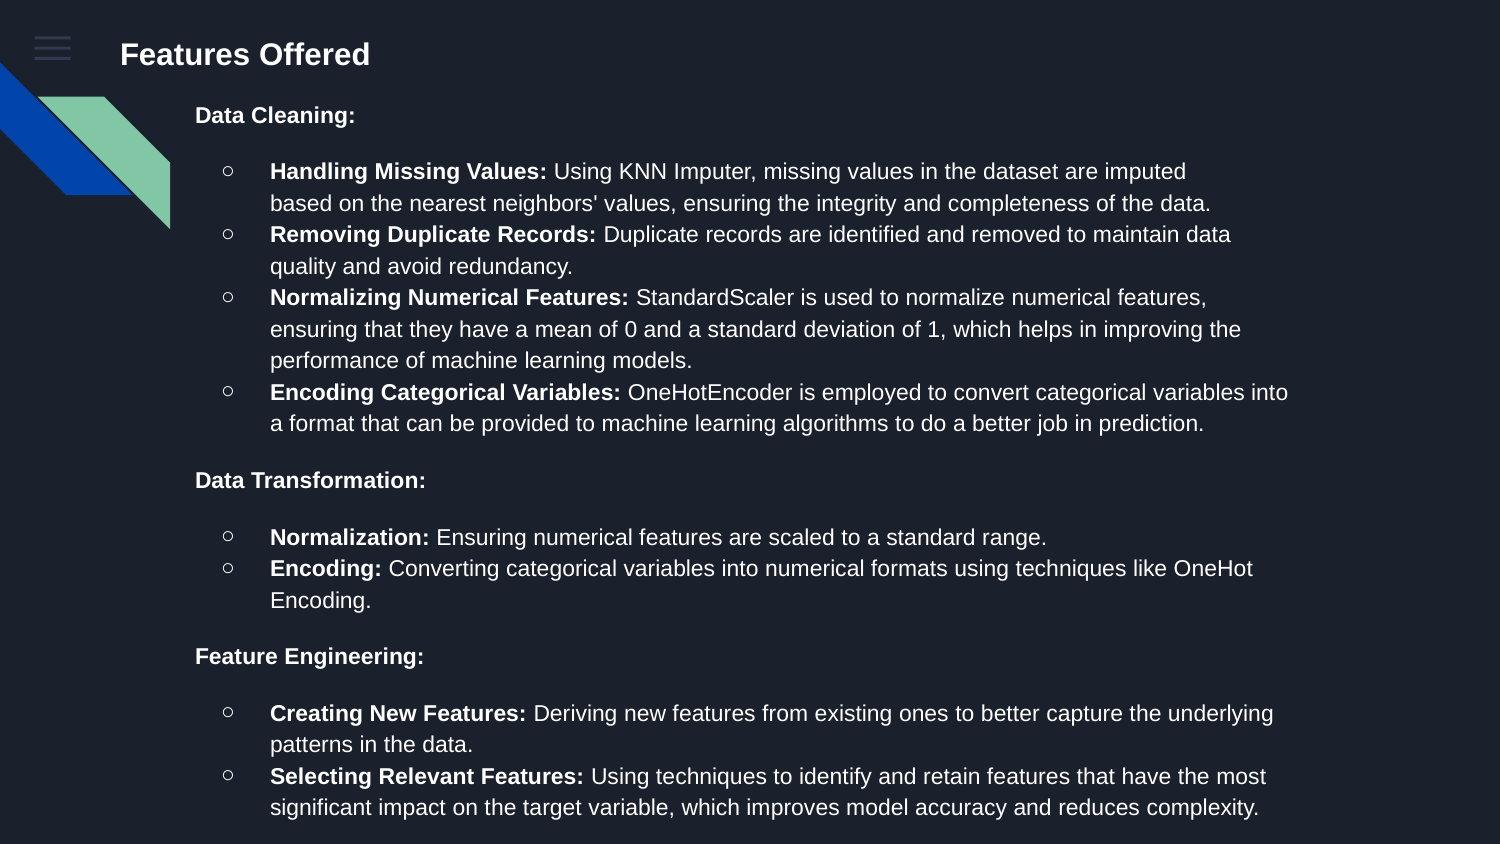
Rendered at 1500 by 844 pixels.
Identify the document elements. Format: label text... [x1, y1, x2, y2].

text_box Features Offered Data Cleaning: Handling Missing Values: Using KNN Imputer, missing values in the dataset are imputed based on the nearest neighbors' values, ensuring the integrity and completeness of the data. Removing Duplicate Records: Duplicate records are identified and removed to maintain data quality and avoid redundancy. Normalizing Numerical Features: StandardScaler is used to normalize numerical features, ensuring that they have a mean of 0 and a standard deviation of 1, which helps in improving the performance of machine learning models. Encoding Categorical Variables: OneHotEncoder is employed to convert categorical variables into a format that can be provided to machine learning algorithms to do a better job in prediction. Data Transformation: Normalization: Ensuring numerical features are scaled to a standard range. Encoding: Converting categorical variables into numerical formats using techniques like OneHot Encoding. Feature Engineering: Creating New Features: Deriving new features from existing ones to better capture the underlying patterns in the data. Selecting Relevant Features: Using techniques to identify and retain features that have the most significant impact on the target variable, which improves model accuracy and reduces complexity. Data Splitting: Training and Test Sets: The dataset is split into training and test sets to evaluate the model's performance on unseen data, ensuring a robust assessment of the model's predictive power. [105, 13, 1305, 790]
